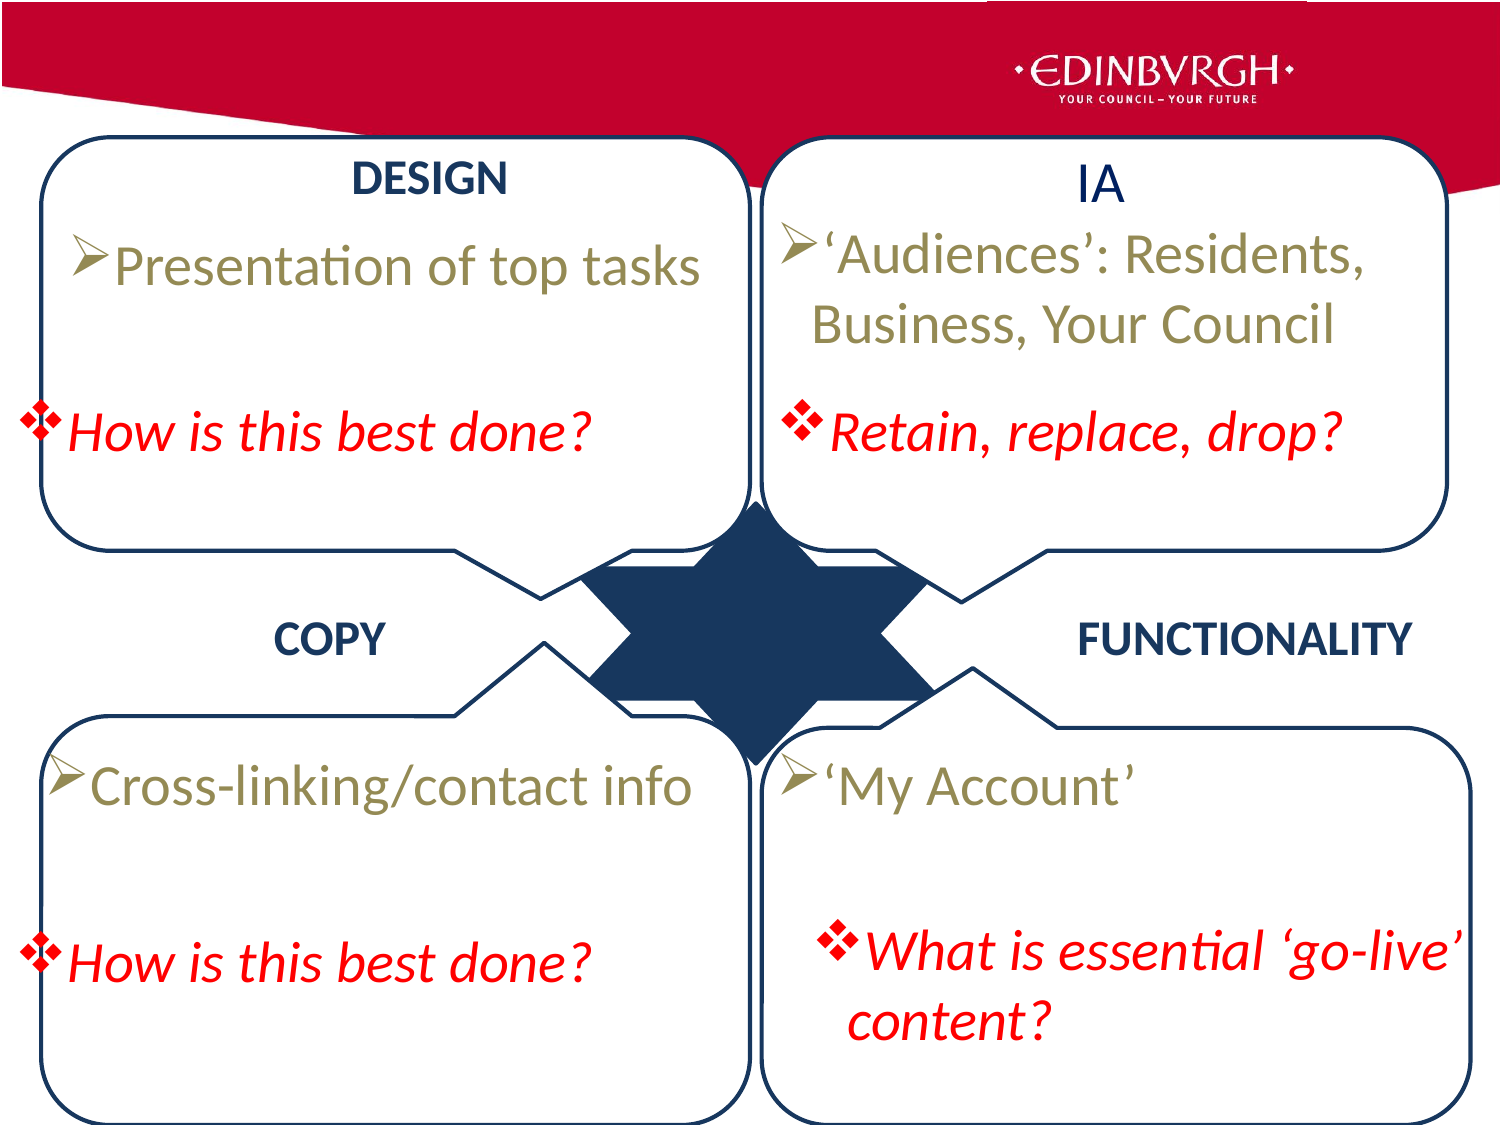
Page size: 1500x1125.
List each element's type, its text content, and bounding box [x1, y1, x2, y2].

text_box Retain, replace, drop? [761, 385, 1500, 471]
text_box ‘My Account’ [761, 739, 1465, 825]
text_box COPY [0, 597, 585, 673]
text_box IA [761, 137, 1500, 222]
text_box [590, 639, 934, 766]
text_box Presentation of top tasks [53, 219, 756, 375]
text_box What is essential ‘go-live’ content? [797, 904, 1500, 1060]
text_box [39, 641, 753, 1125]
text_box [572, 562, 939, 639]
text_box ‘Audiences’: Residents, Business, Your Council [761, 222, 1465, 363]
text_box [39, 135, 753, 597]
text_box [787, 666, 1445, 739]
text_box How is this best done? [0, 916, 703, 1002]
text_box [759, 762, 1473, 1125]
text_box [759, 191, 1450, 605]
text_box How is this best done? [0, 385, 703, 471]
text_box DESIGN [100, 137, 685, 212]
text_box FUNCTIONALITY [915, 597, 1500, 673]
text_box [697, 501, 814, 562]
text_box Cross-linking/contact info [29, 739, 733, 825]
